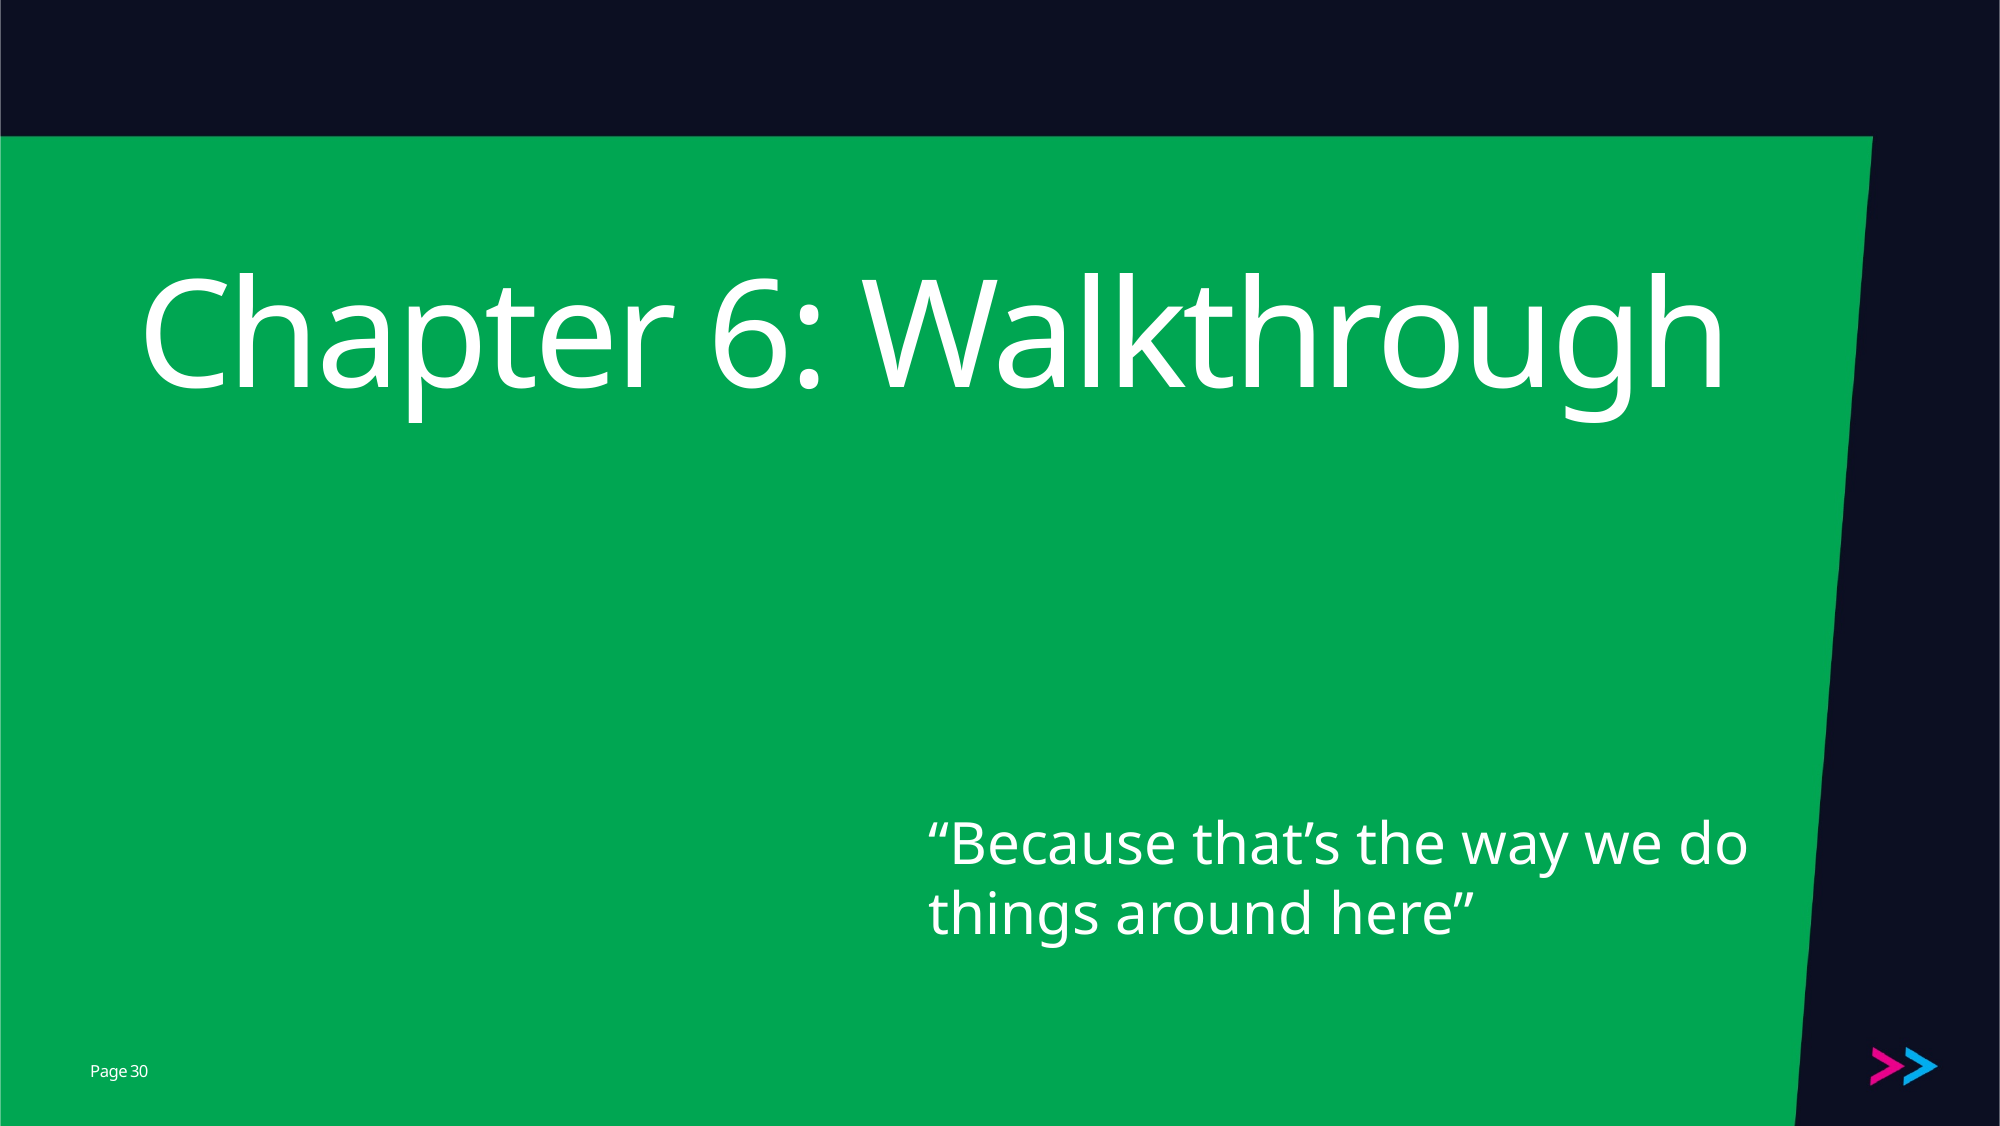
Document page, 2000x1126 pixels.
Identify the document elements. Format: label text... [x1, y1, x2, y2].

picture [0, 0, 2000, 1126]
slide_number 30 [130, 1061, 166, 1113]
text_box “Because that’s the way we do things around here” [913, 798, 1781, 954]
title Chapter 6: Walkthrough [137, 267, 1786, 445]
